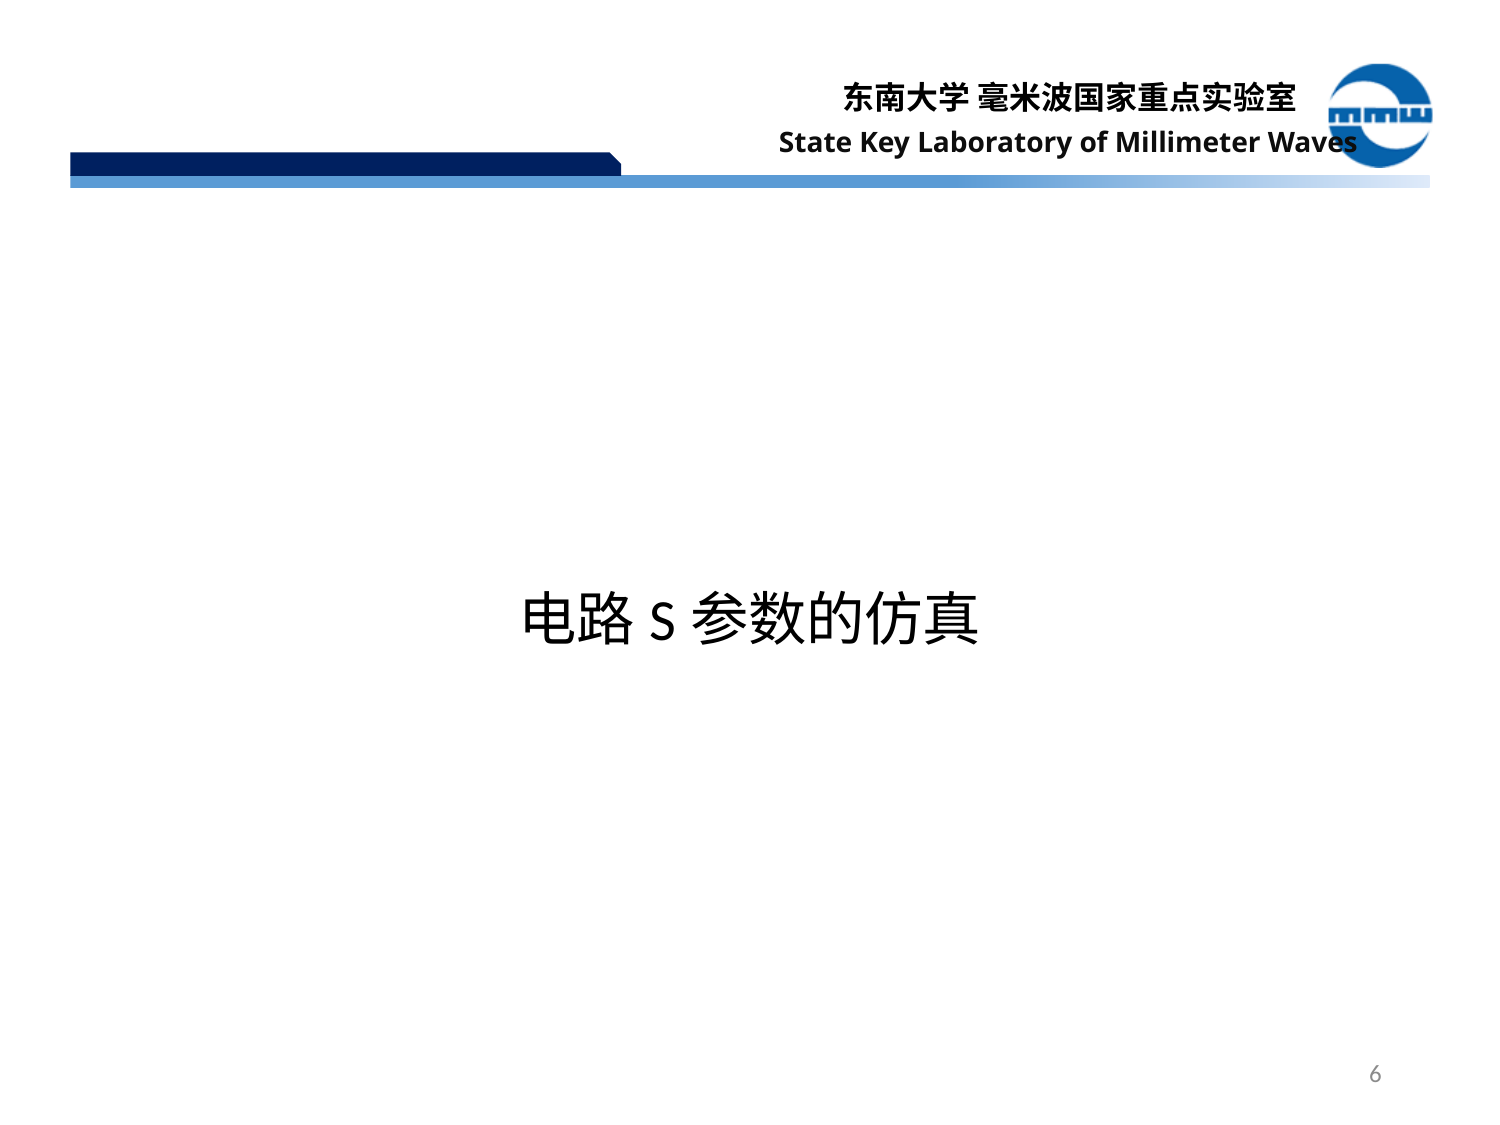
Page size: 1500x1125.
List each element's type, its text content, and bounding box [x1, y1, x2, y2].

slide_number 6 [1059, 1042, 1397, 1103]
picture [1312, 35, 1454, 168]
text_box 电路S参数的仿真 [503, 574, 996, 660]
